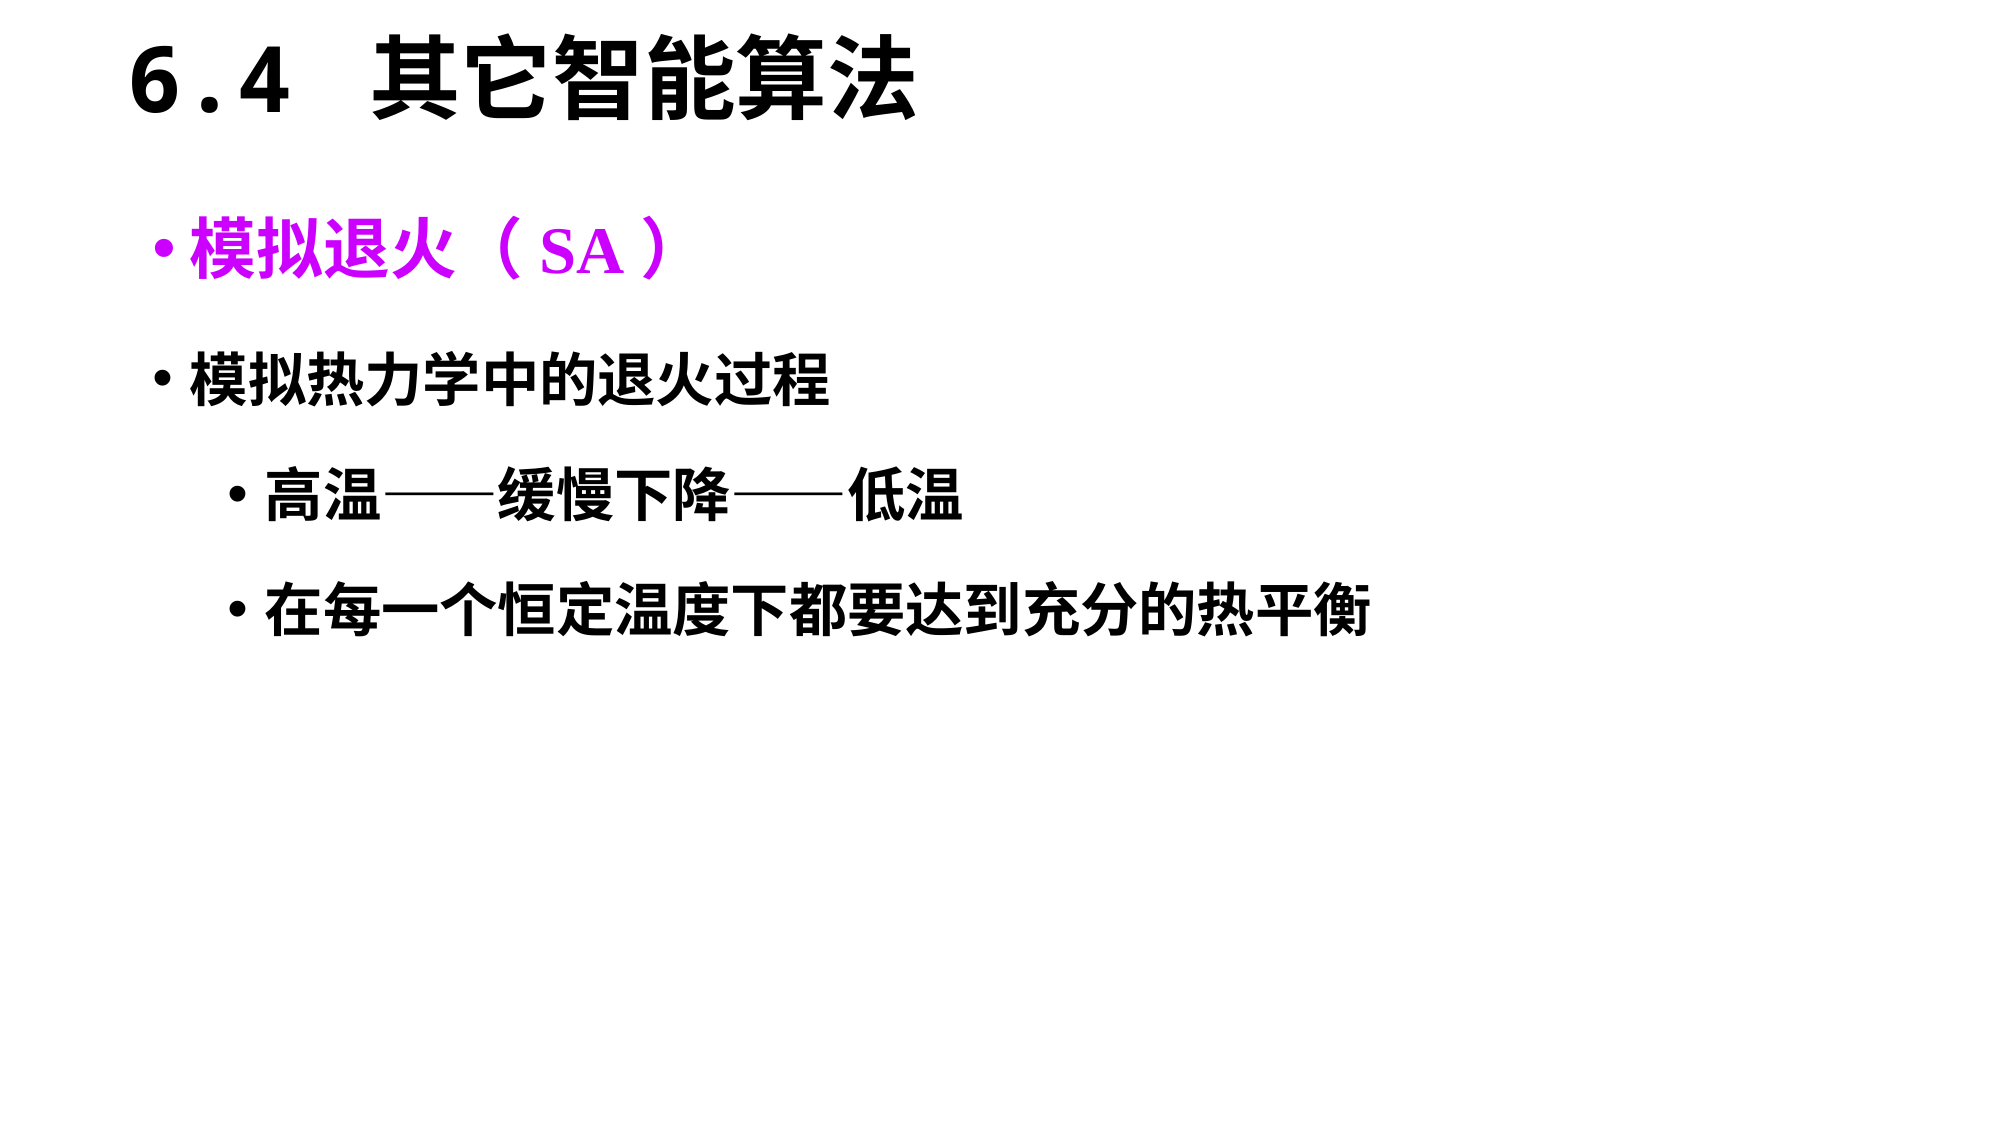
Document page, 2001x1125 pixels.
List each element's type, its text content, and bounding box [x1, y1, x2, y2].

text_box 6.4 其它智能算法 [112, 26, 1388, 189]
list 模拟退火（SA） 模拟热力学中的退火过程 高温——缓慢下降——低温 在每一个恒定温度下都要达到充分的热平衡 [137, 159, 1888, 1042]
